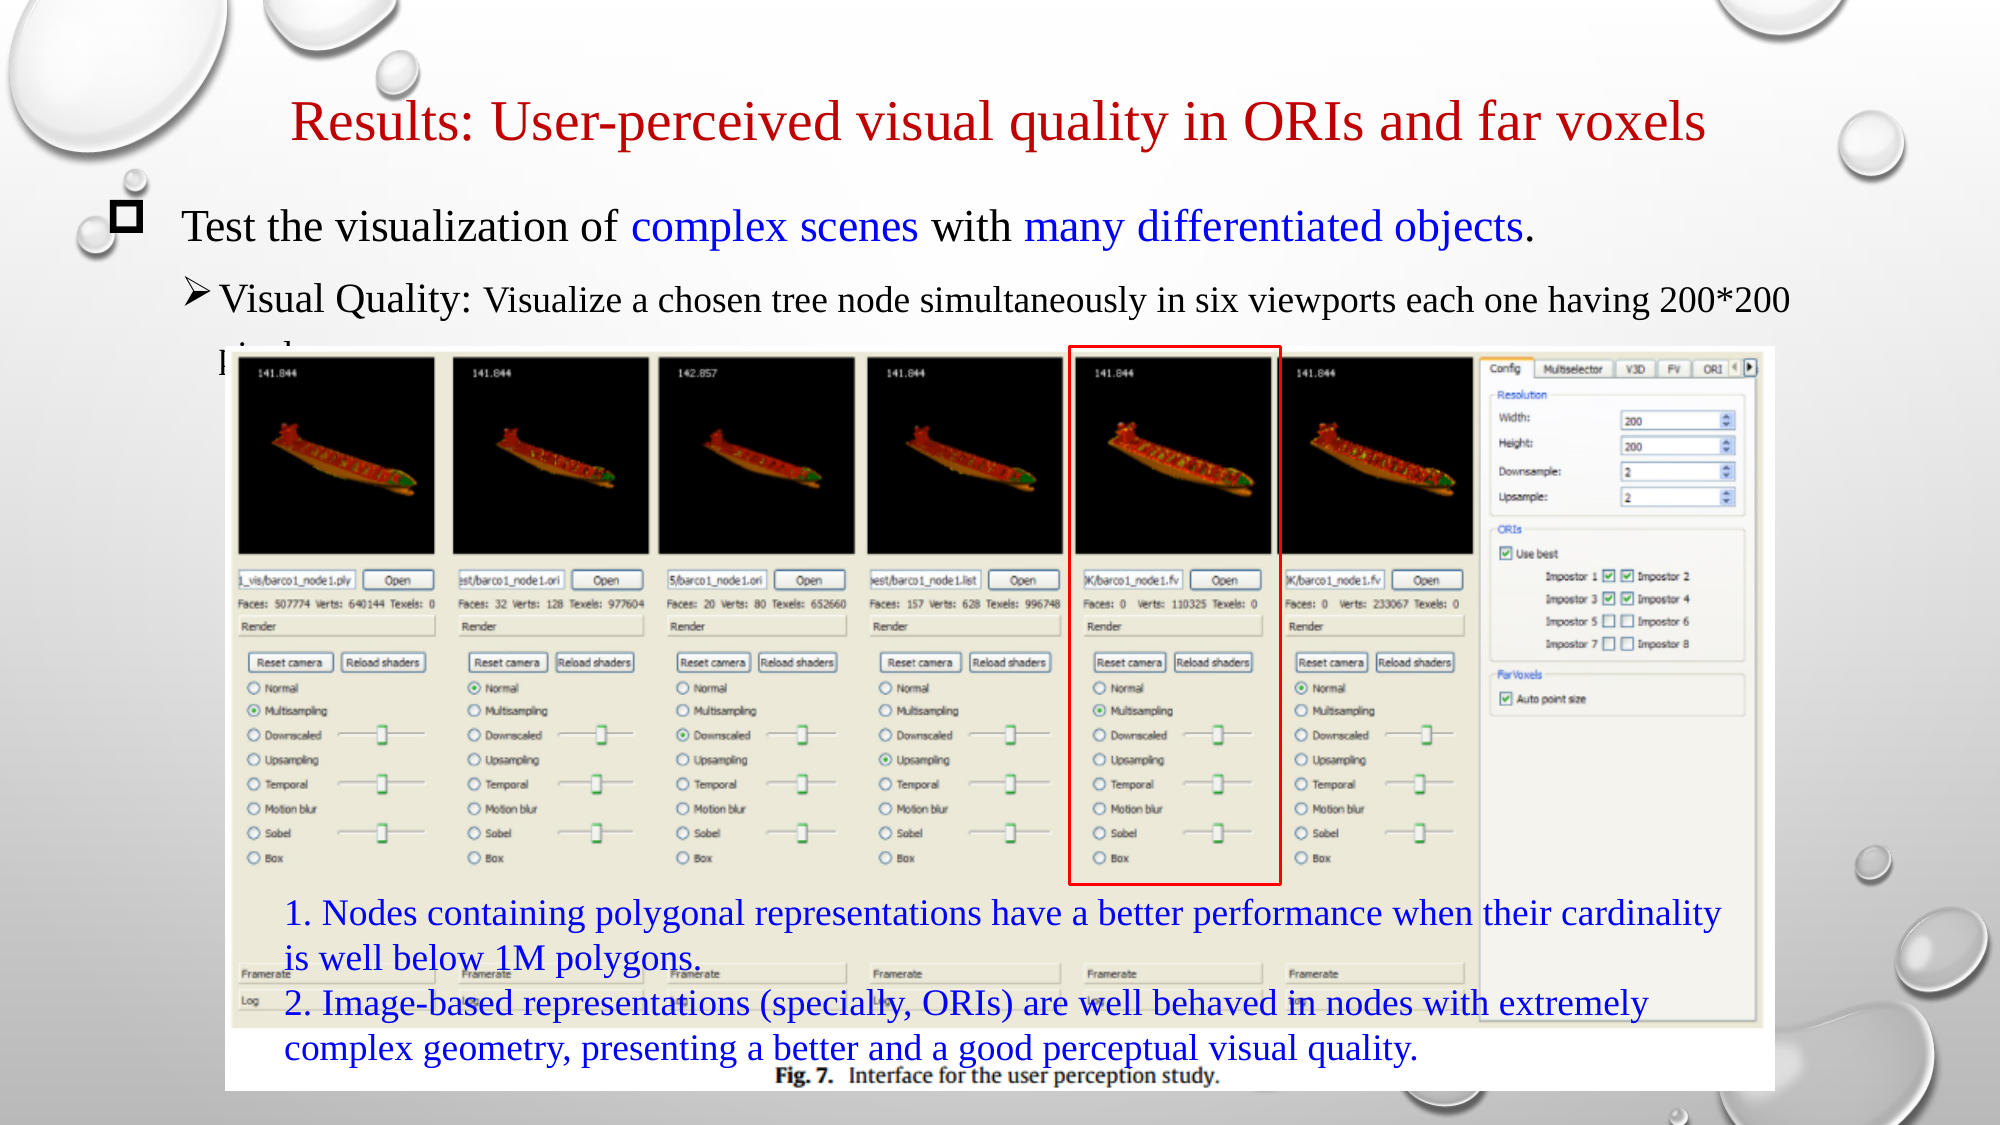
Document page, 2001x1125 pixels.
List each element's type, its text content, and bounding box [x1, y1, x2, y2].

picture [0, 0, 2000, 1125]
title Results: User-perceived visual quality in ORIs and far voxels [149, 65, 1851, 177]
list Test the visualization of complex scenes with many differentiated objects. Visual Quality: Visualize a chosen tree node simultaneously in six viewports each one having 200*200 pixels. [91, 177, 1909, 885]
